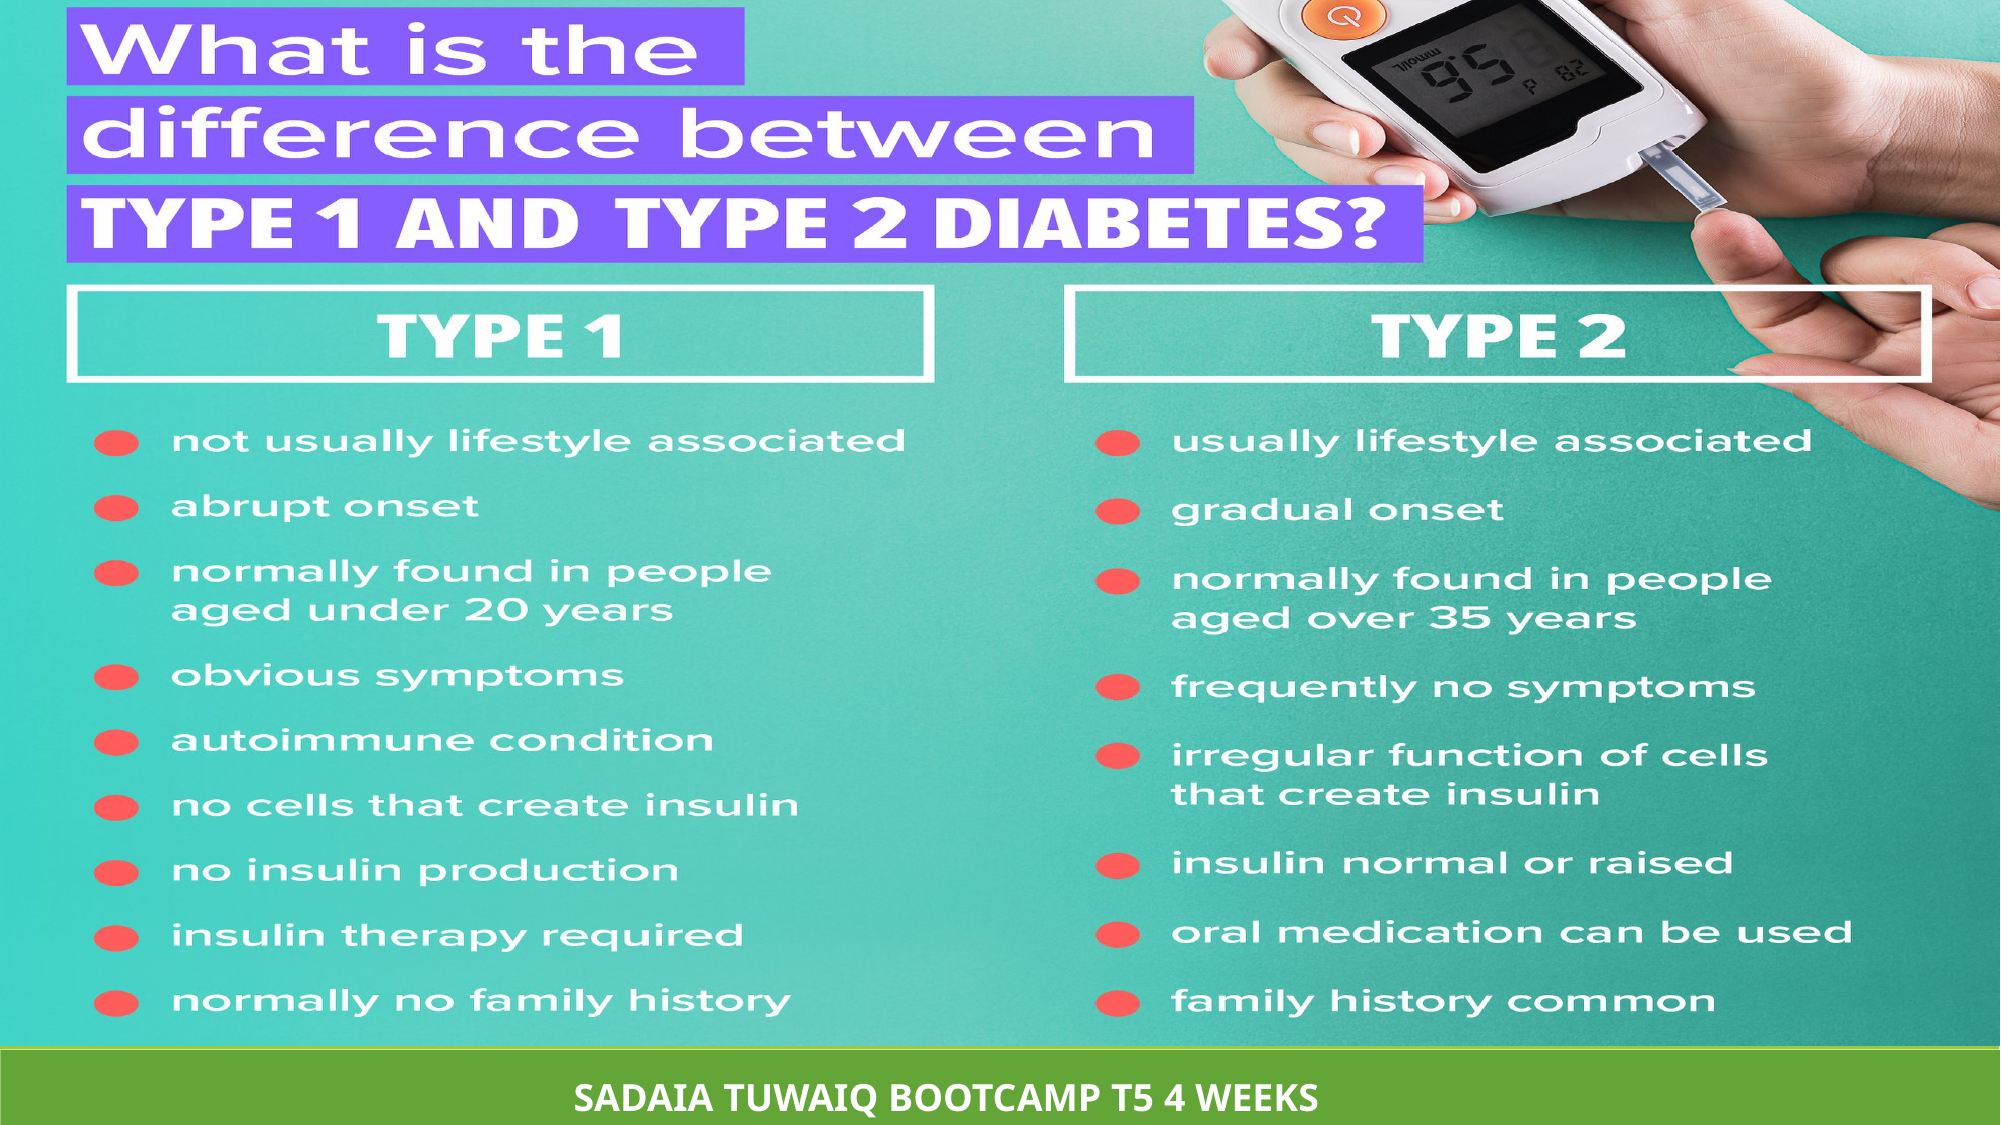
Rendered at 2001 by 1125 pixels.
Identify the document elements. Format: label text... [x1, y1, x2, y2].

picture [0, 0, 2000, 1046]
text_box SADAIA TUWAIQ BOOTCAMP T5 4 WEEKS [446, 1063, 1447, 1125]
